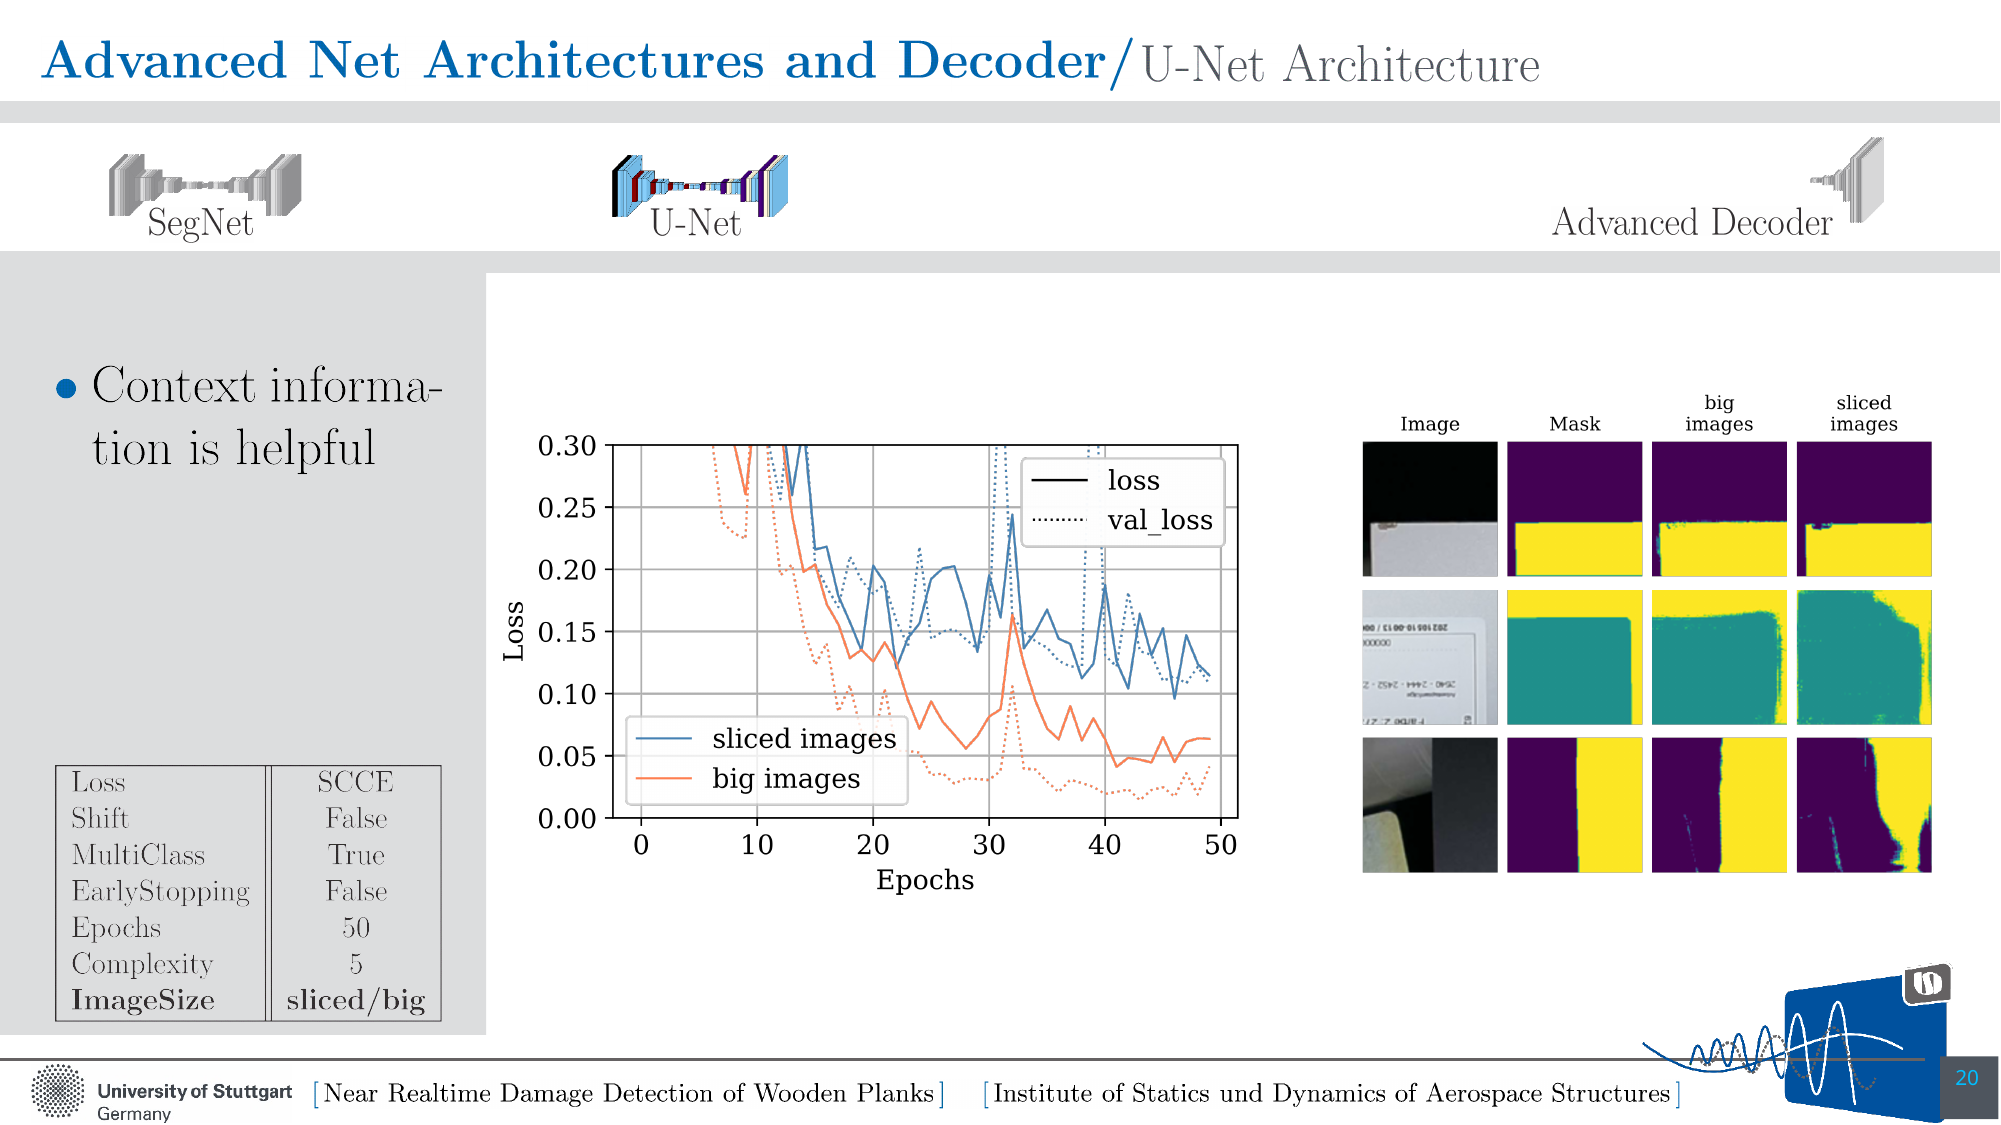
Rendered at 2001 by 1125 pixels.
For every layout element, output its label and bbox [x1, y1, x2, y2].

picture [54, 364, 443, 476]
text_box [0, 251, 2000, 273]
picture [1141, 43, 1540, 84]
picture [107, 154, 304, 243]
picture [485, 418, 1255, 912]
text_box [0, 101, 2000, 123]
picture [609, 155, 790, 237]
picture [1551, 136, 1887, 236]
picture [1348, 381, 1945, 887]
picture [0, 961, 1953, 1123]
text_box [0, 255, 487, 1035]
picture [41, 36, 1134, 92]
picture [55, 762, 444, 1022]
